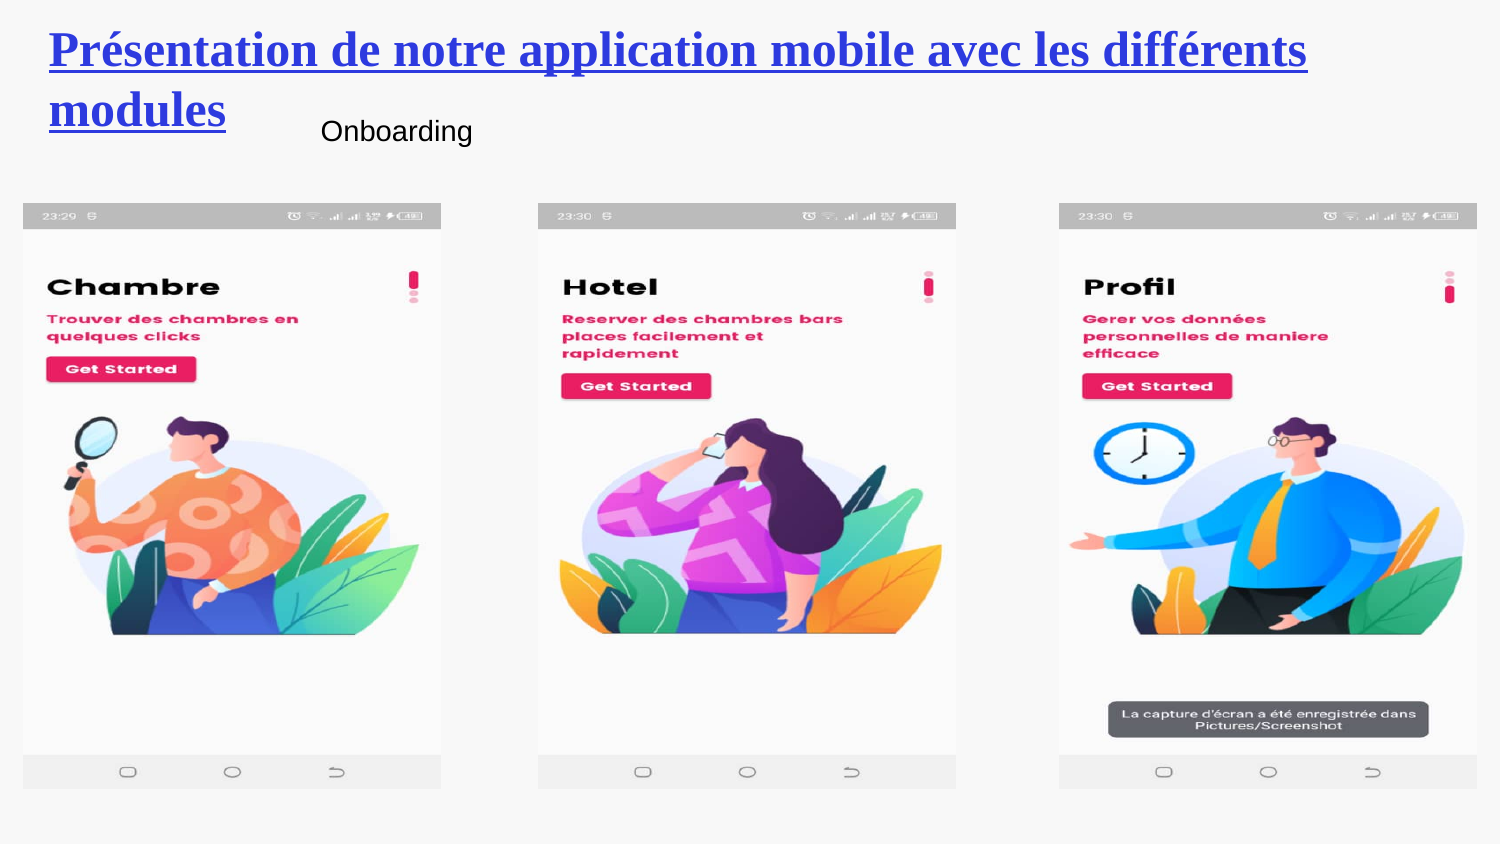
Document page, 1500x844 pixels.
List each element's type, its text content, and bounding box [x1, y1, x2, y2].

picture [1059, 203, 1477, 789]
title Présentation de notre application mobile avec les différents modules [33, 55, 1467, 159]
picture [537, 203, 956, 789]
picture [23, 203, 442, 789]
text_box Onboarding [305, 105, 489, 155]
